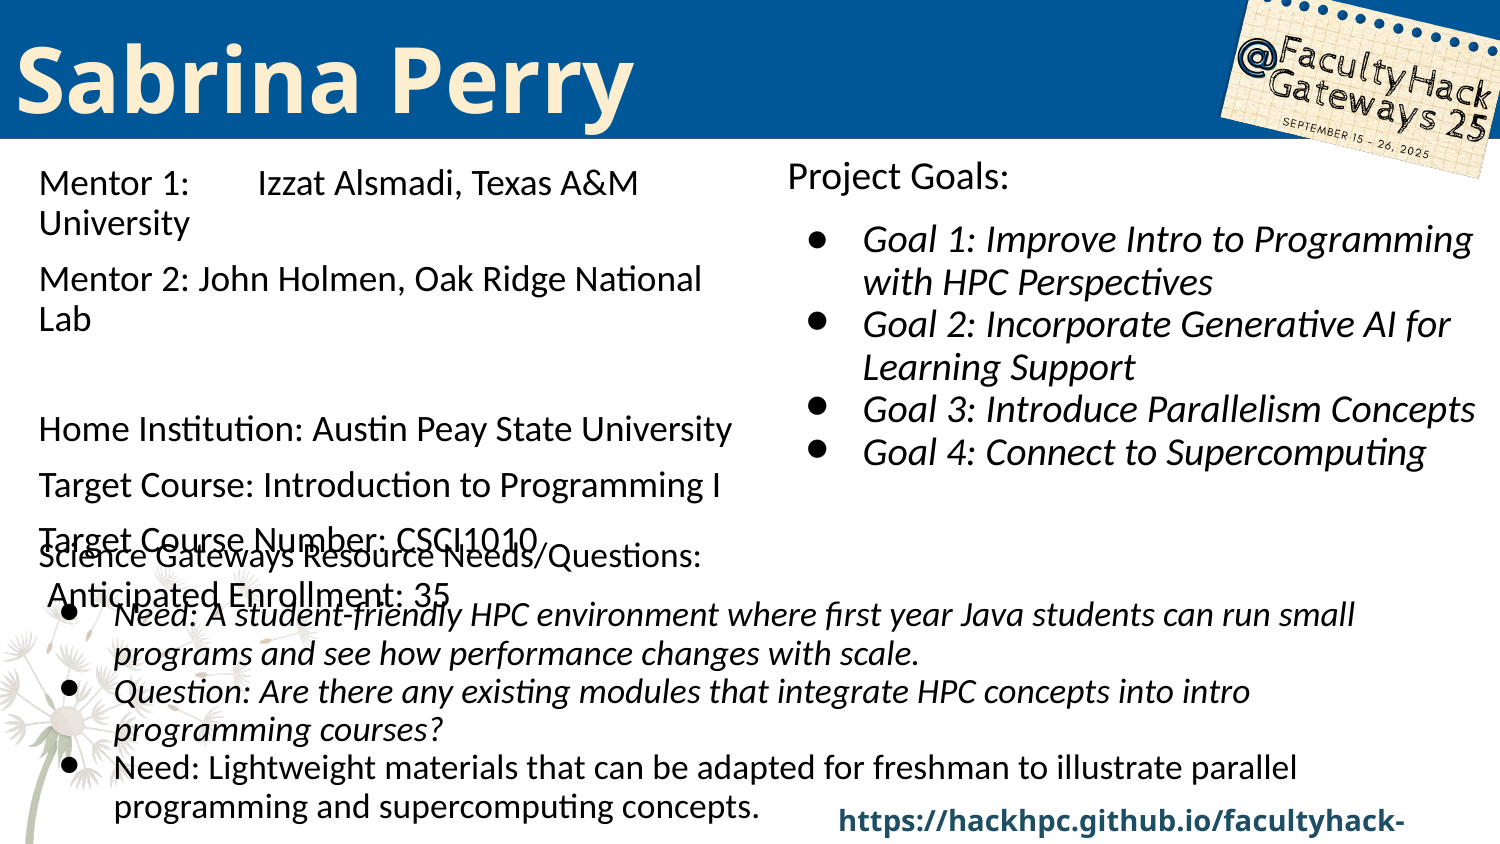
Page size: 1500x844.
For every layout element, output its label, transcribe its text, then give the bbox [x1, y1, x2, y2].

text_box Science Gateways Resource Needs/Questions: Need: A student-friendly HPC environment where first year Java students can run small programs and see how performance changes with scale. Question: Are there any existing modules that integrate HPC concepts into intro programming courses? Need: Lightweight materials that can be adapted for freshman to illustrate parallel programming and supercomputing concepts. [23, 521, 1390, 841]
text_box Mentor 1: Izzat Alsmadi, Texas A&M University Mentor 2: John Holmen, Oak Ridge National Lab Home Institution: Austin Peay State University Target Course: Introduction to Programming I Target Course Number: CSCI1010 Anticipated Enrollment: 35 [23, 155, 754, 521]
title Sabrina Perry [0, 0, 1327, 169]
text_box Project Goals: Goal 1: Improve Intro to Programming with HPC Perspectives Goal 2: Incorporate Generative AI for Learning Support Goal 3: Introduce Parallelism Concepts Goal 4: Connect to Supercomputing [772, 147, 1500, 697]
picture [1327, 0, 1500, 147]
